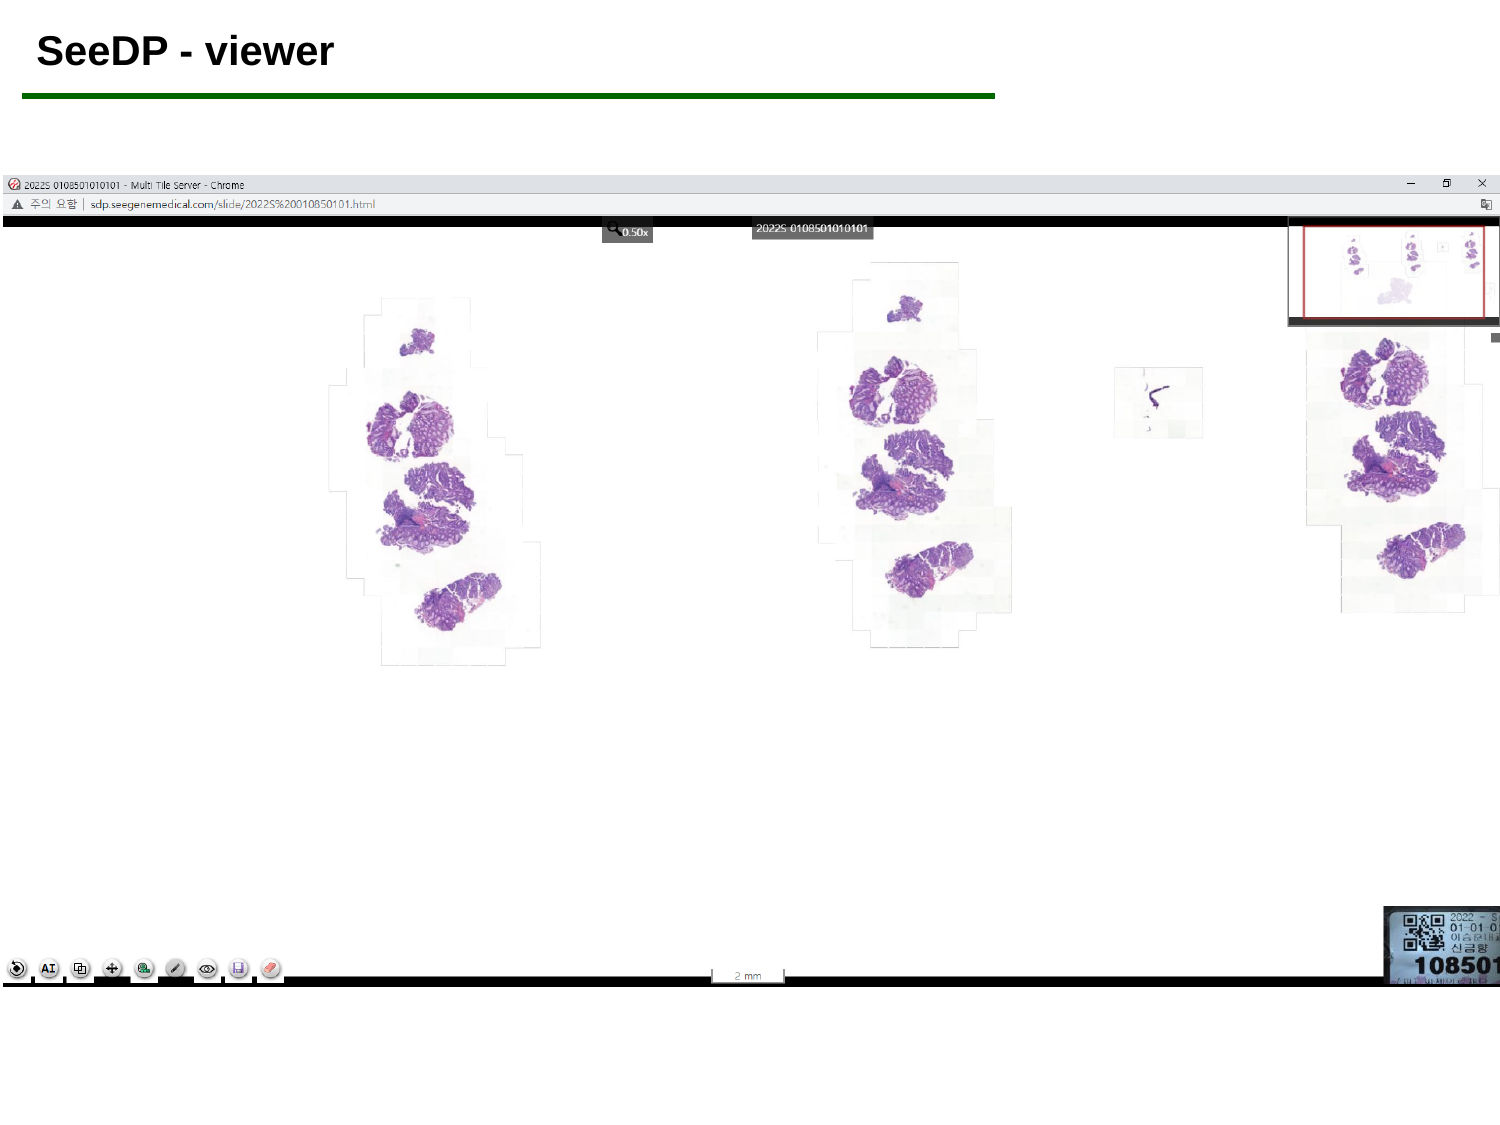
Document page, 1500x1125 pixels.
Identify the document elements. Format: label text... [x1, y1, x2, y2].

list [2, 175, 1500, 987]
text_box SeeDP - viewer [21, 16, 1230, 81]
